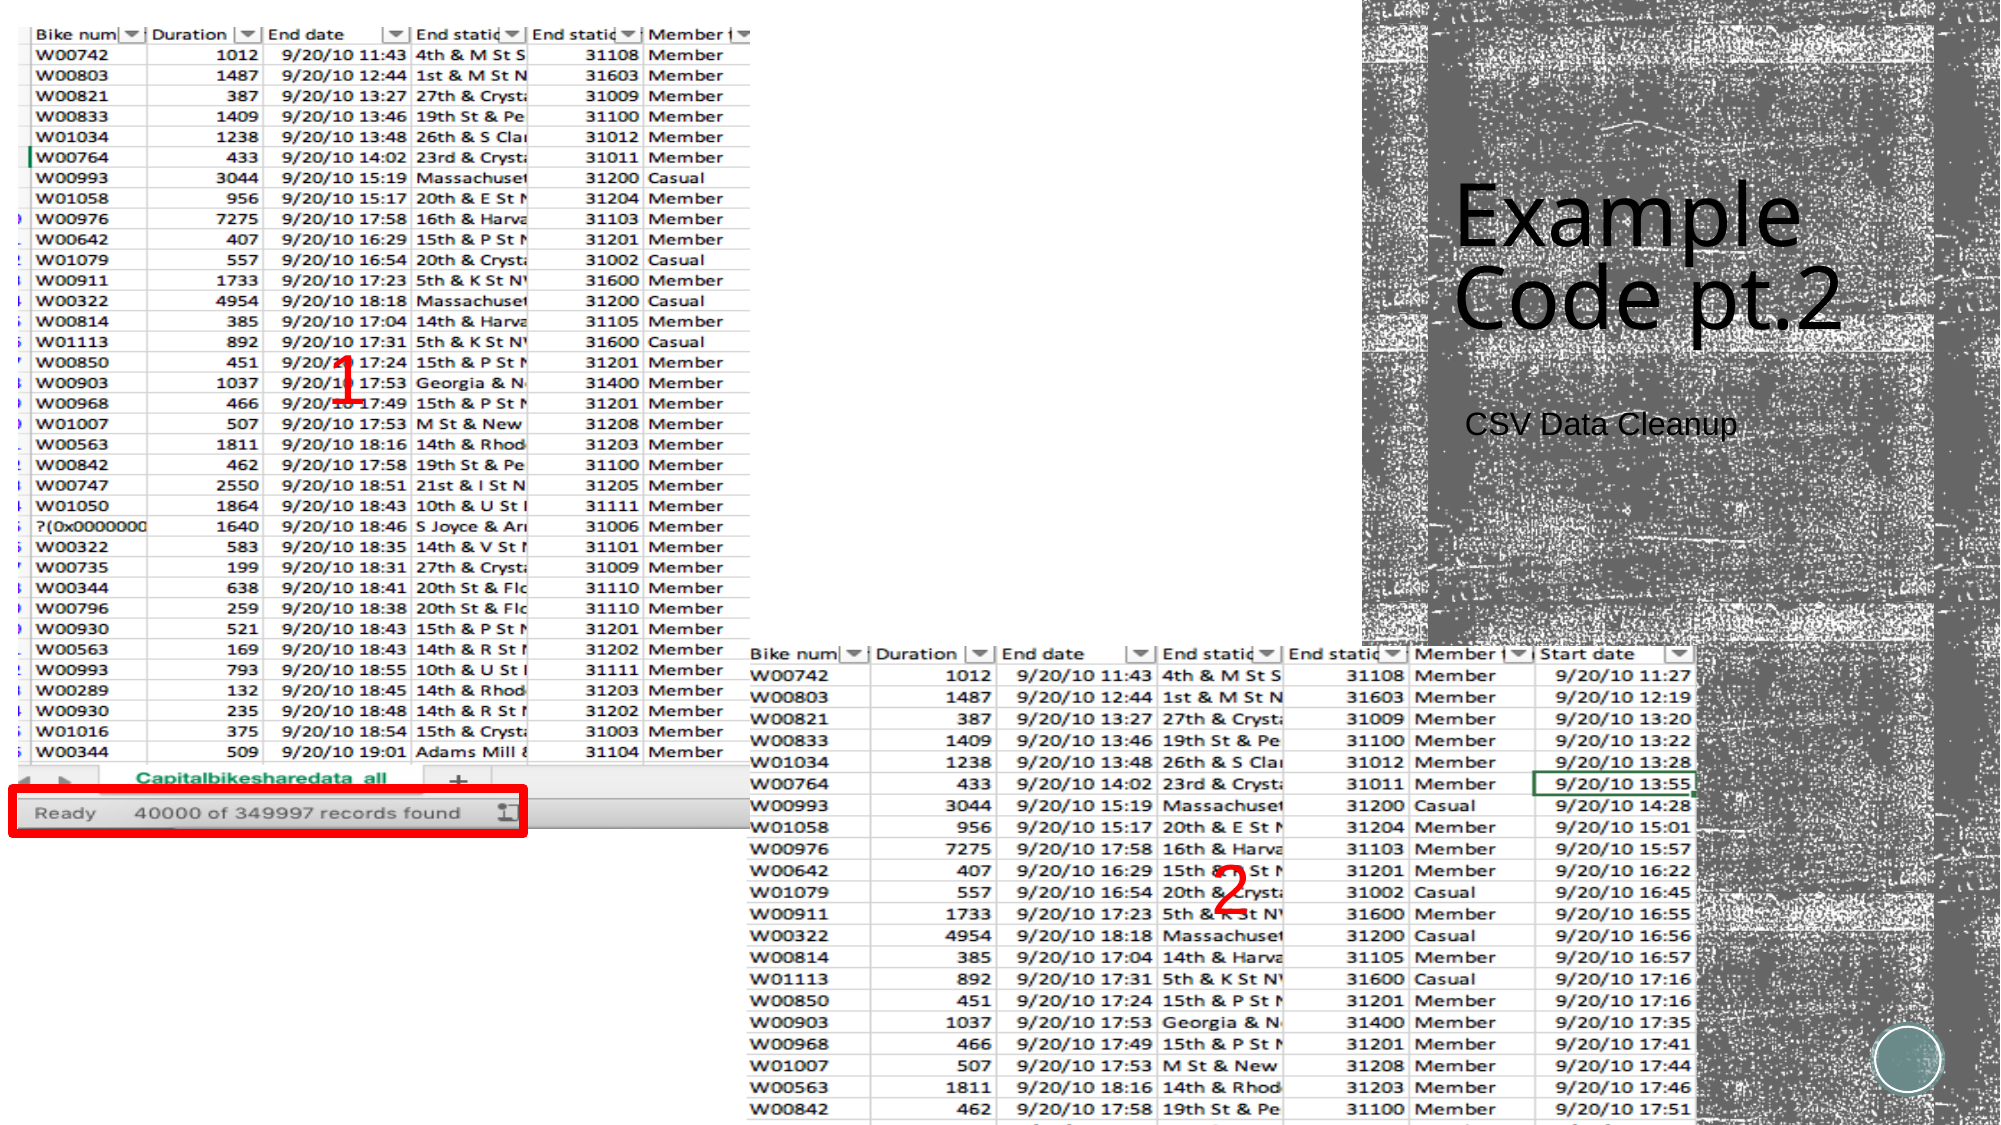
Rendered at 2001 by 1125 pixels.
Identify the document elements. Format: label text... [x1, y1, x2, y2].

title Example Code pt.2 [1437, 0, 1913, 539]
picture [746, 646, 1697, 1125]
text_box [14, 29, 749, 833]
list CSV Data Cleanup [1450, 399, 1925, 450]
